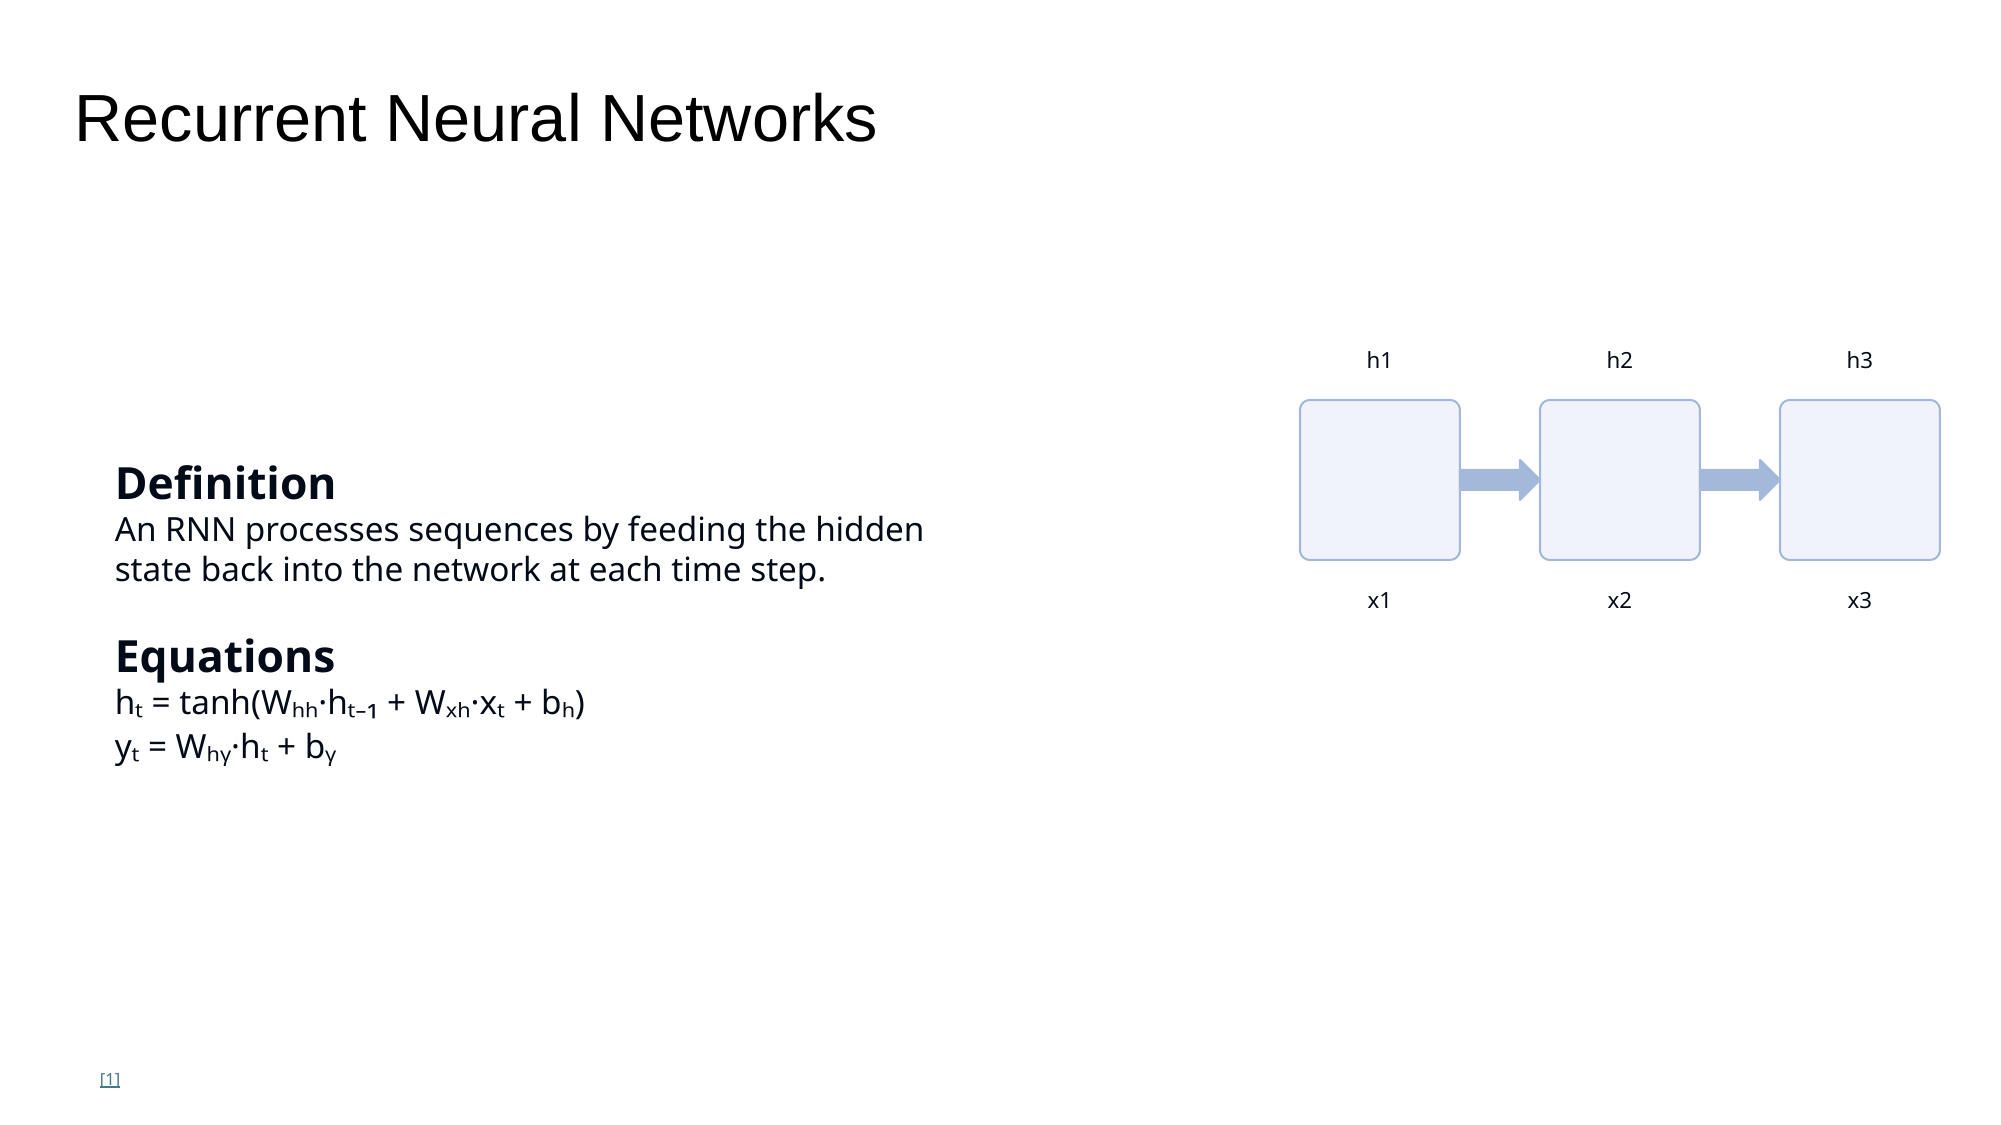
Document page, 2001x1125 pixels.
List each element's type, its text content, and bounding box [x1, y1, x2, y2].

text_box [1779, 399, 1940, 560]
text_box [1460, 459, 1539, 500]
text_box [1] [99, 1055, 1900, 1105]
text_box Definition An RNN processes sequences by feeding the hidden state back into the network at each time step. Equations hₜ = tanh(Wₕₕ·hₜ₋₁ + Wₓₕ·xₜ + bₕ) yₜ = Wₕᵧ·hₜ + bᵧ [99, 260, 1020, 960]
text_box h2 [1539, 329, 1700, 390]
text_box x1 [1299, 569, 1460, 630]
text_box [1539, 399, 1700, 560]
text_box h1 [1299, 329, 1460, 390]
text_box [1299, 399, 1460, 560]
text_box Recurrent Neural Networks [60, 60, 1940, 170]
text_box [1700, 459, 1779, 500]
text_box x2 [1539, 569, 1700, 630]
text_box h3 [1779, 329, 1940, 390]
text_box x3 [1779, 569, 1940, 630]
